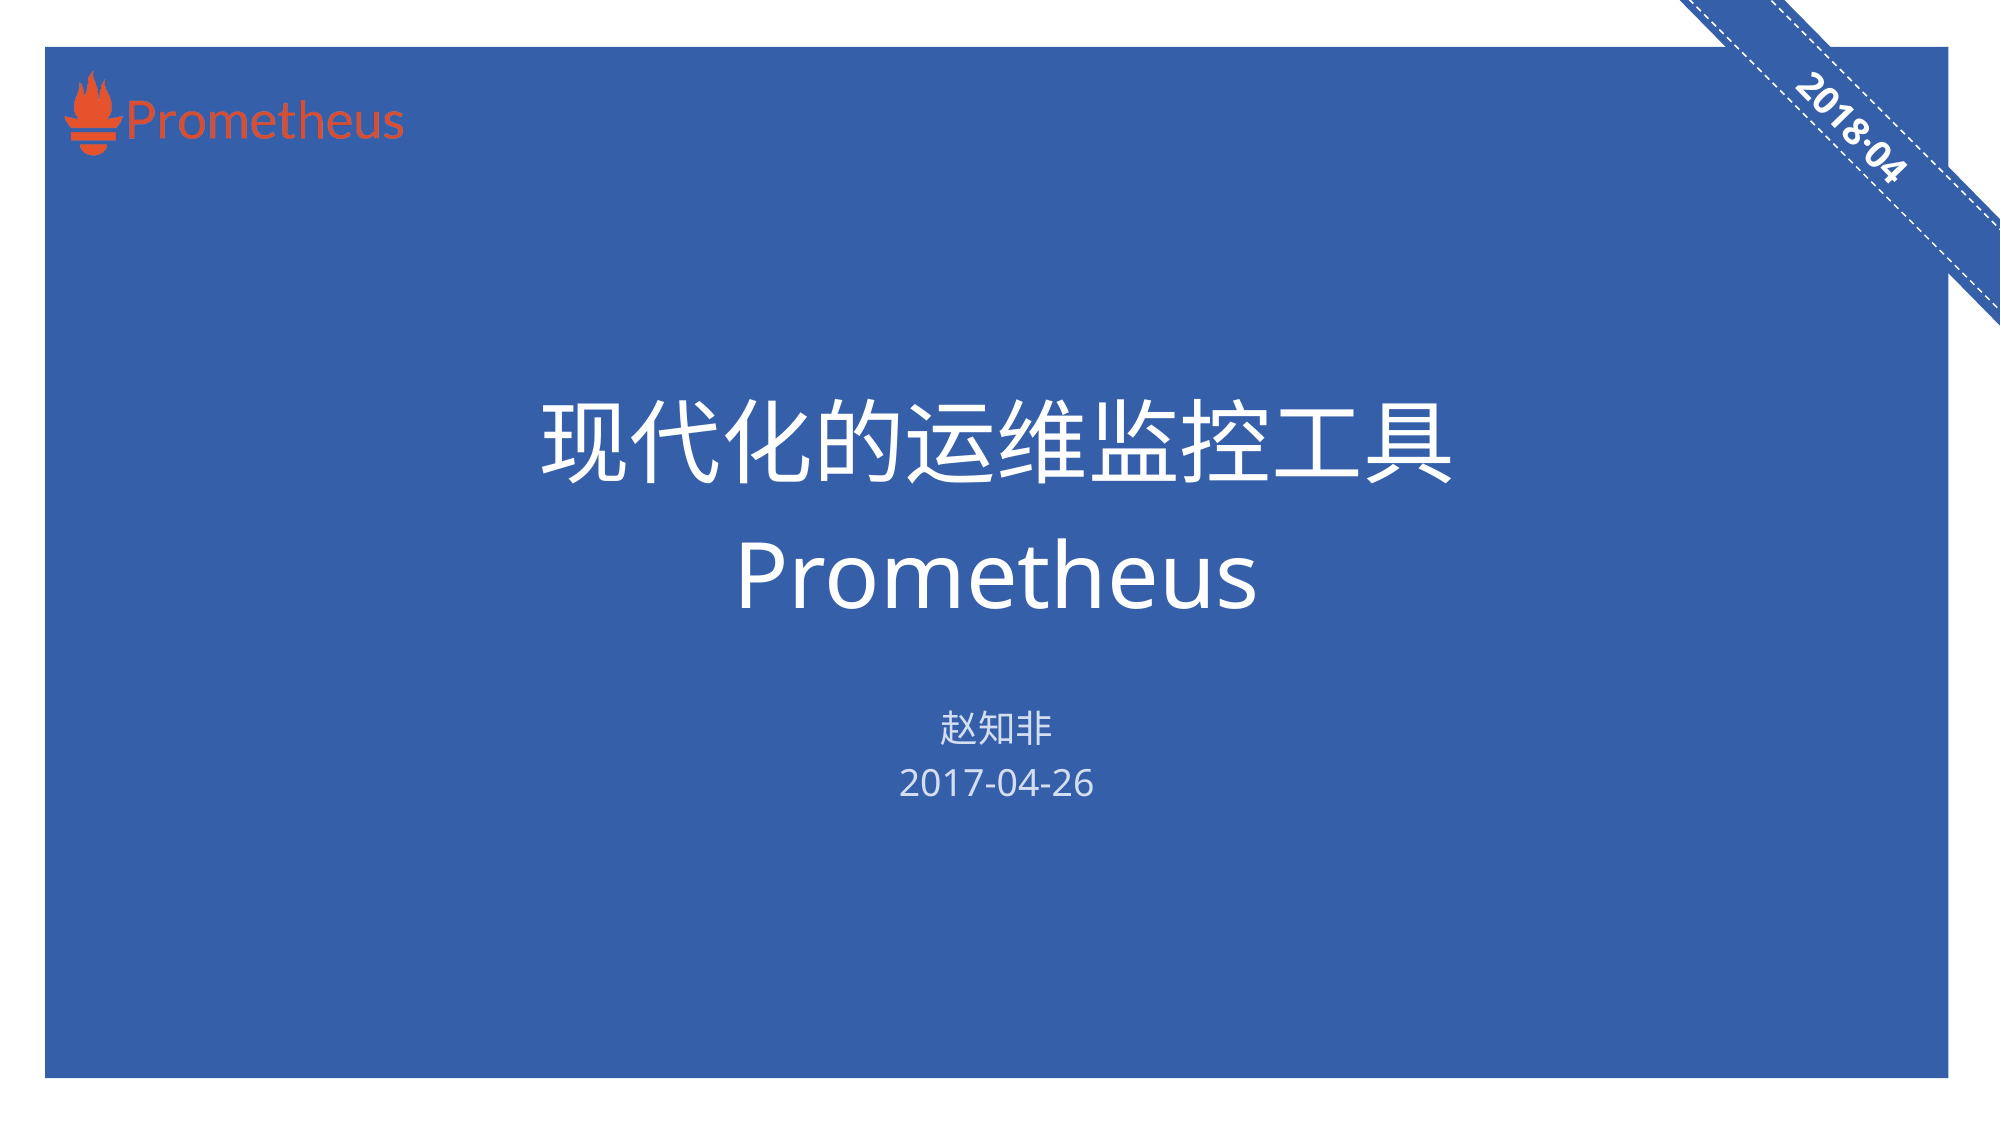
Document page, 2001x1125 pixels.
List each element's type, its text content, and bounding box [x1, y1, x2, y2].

text_box 现代化的运维监控工具 Prometheus [429, 355, 1565, 634]
text_box 赵知非 2017-04-26 [822, 688, 1172, 812]
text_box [1673, 0, 2000, 401]
picture [64, 61, 413, 170]
text_box [44, 46, 1949, 1079]
